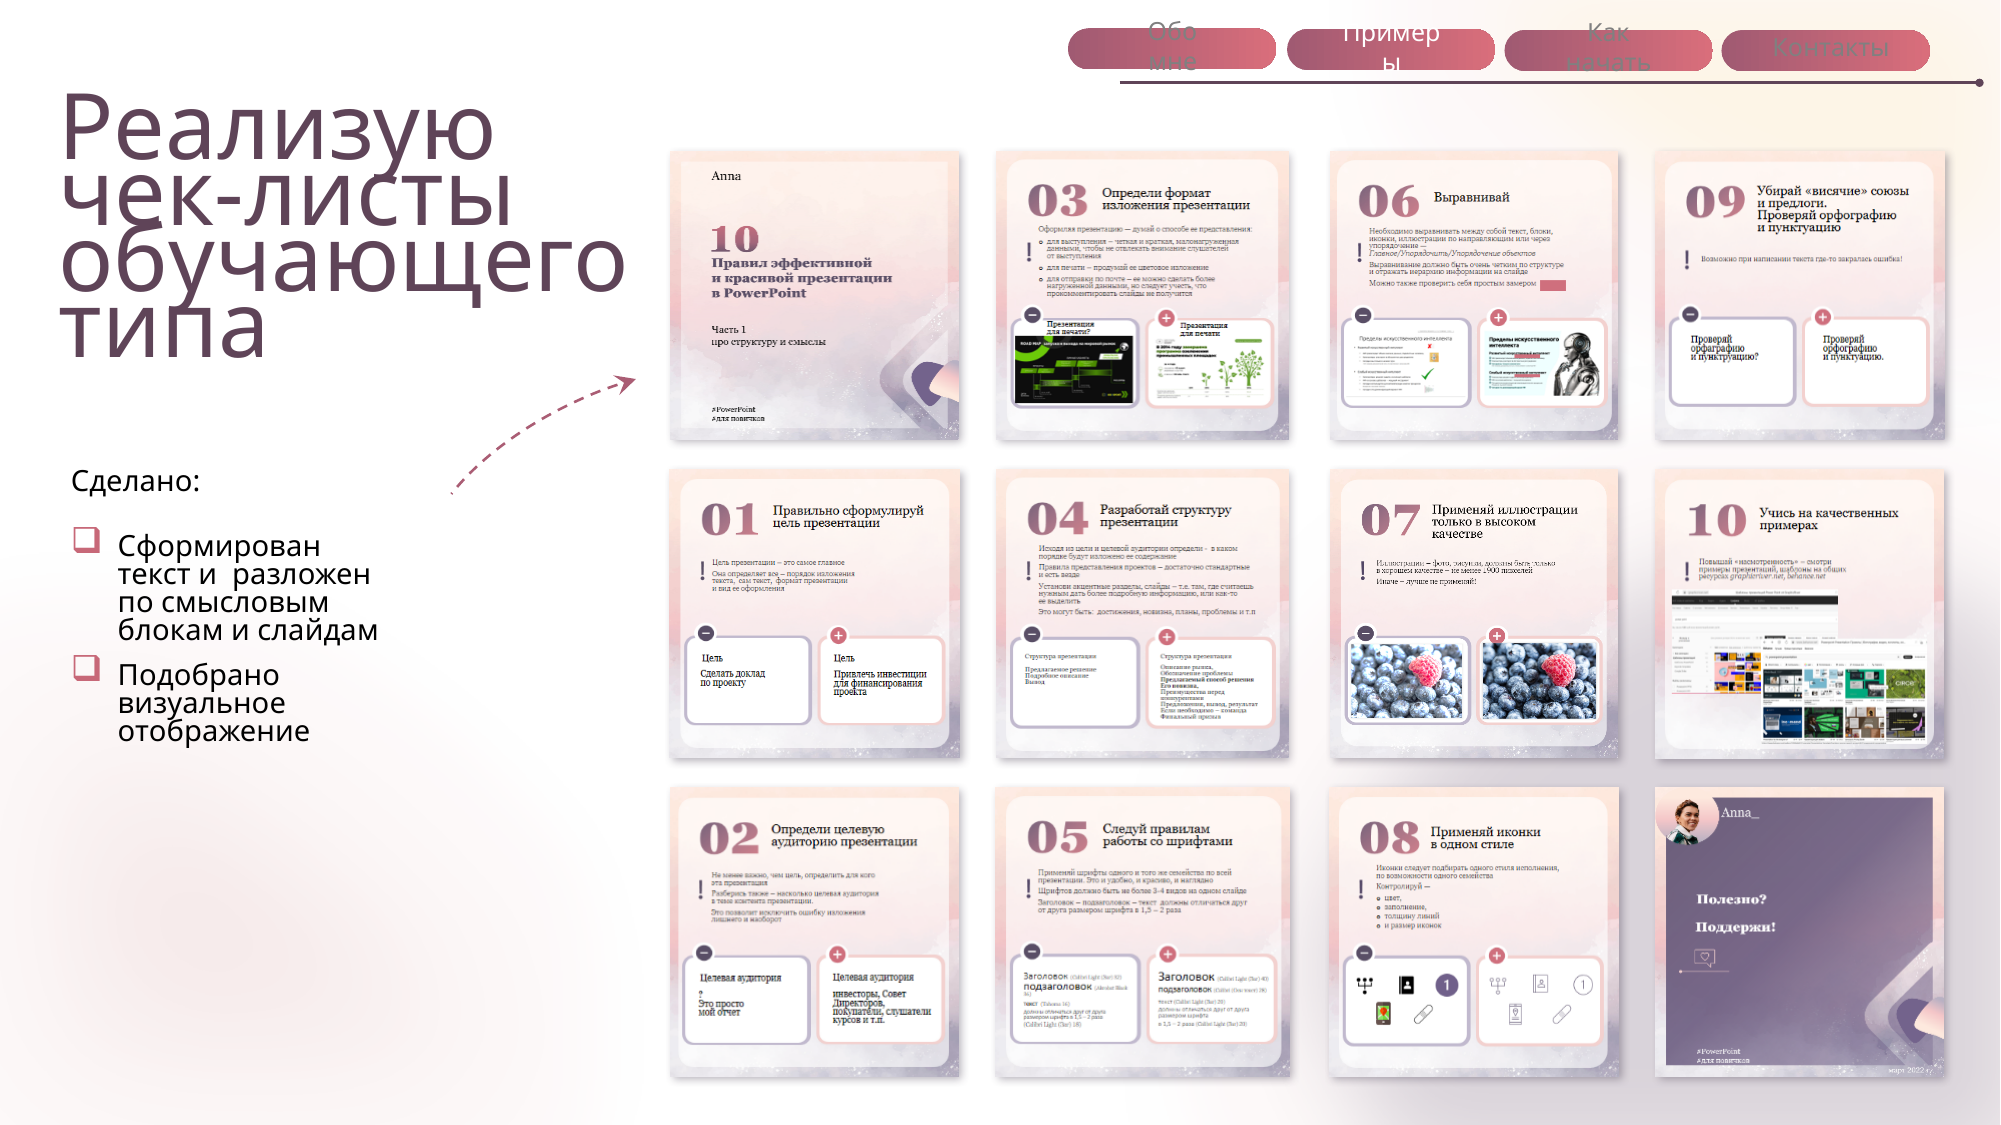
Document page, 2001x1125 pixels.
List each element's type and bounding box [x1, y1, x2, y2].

text_box [0, 0, 2000, 1125]
